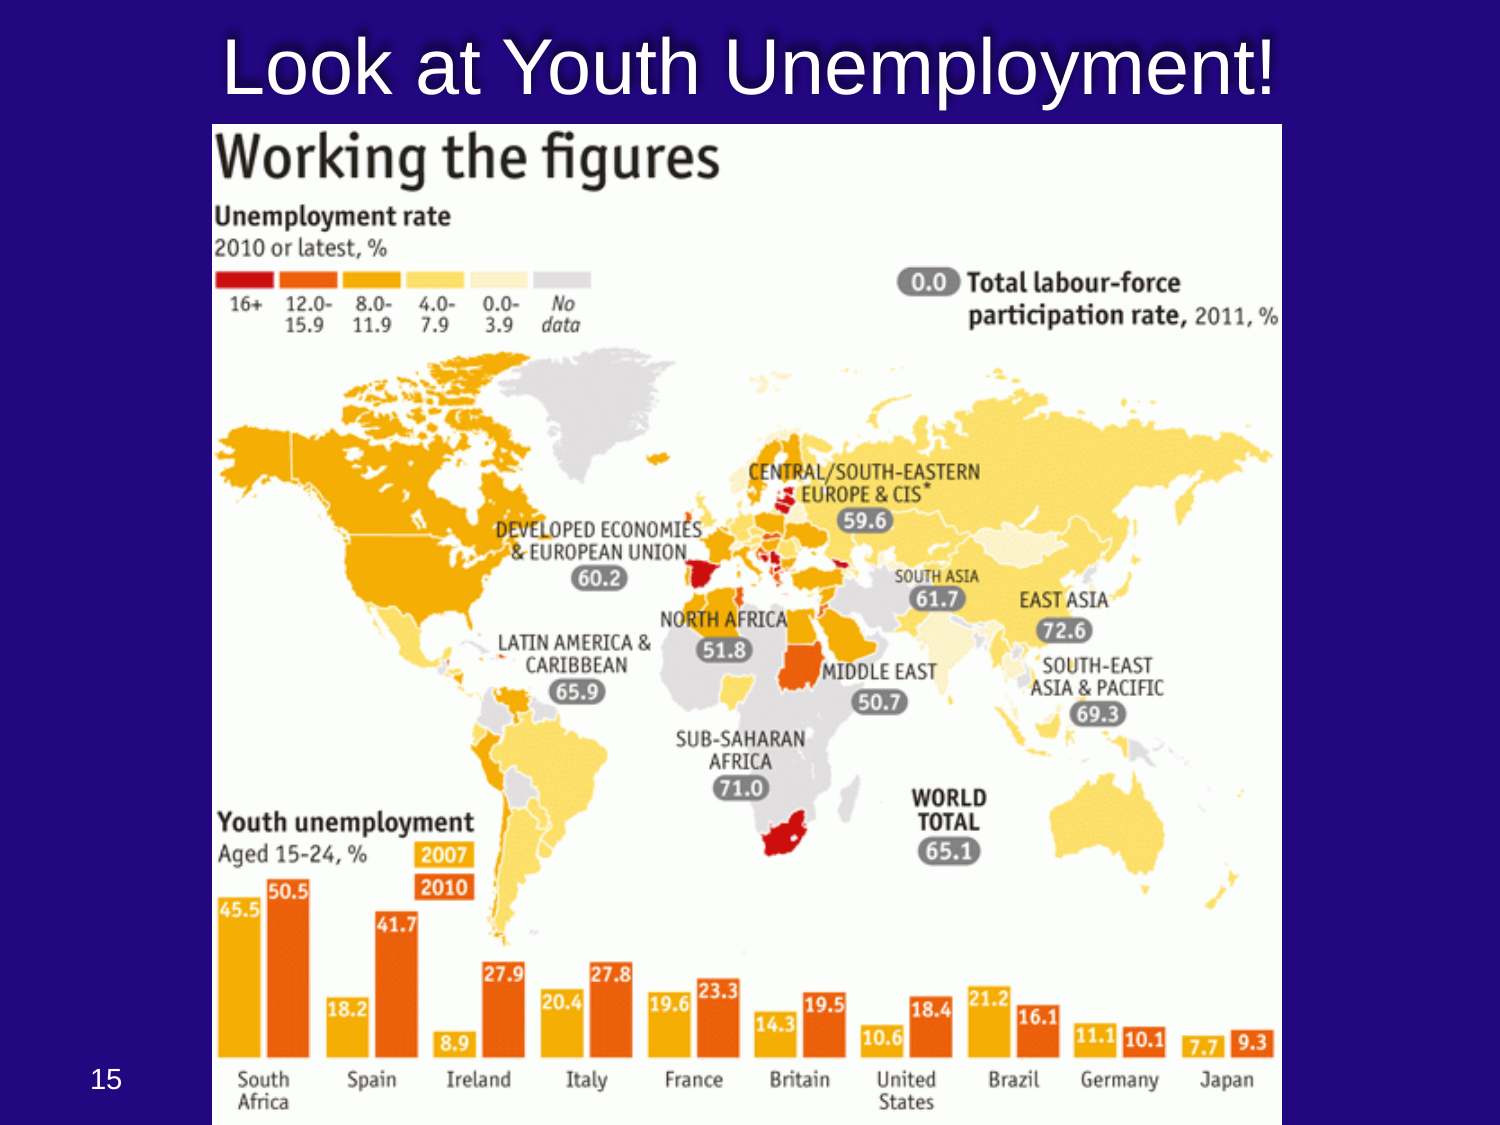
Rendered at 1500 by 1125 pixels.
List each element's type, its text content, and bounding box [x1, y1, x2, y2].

picture [212, 124, 1283, 1125]
slide_number 15 [74, 1024, 206, 1103]
title Look at Youth Unemployment! [0, 12, 1500, 113]
